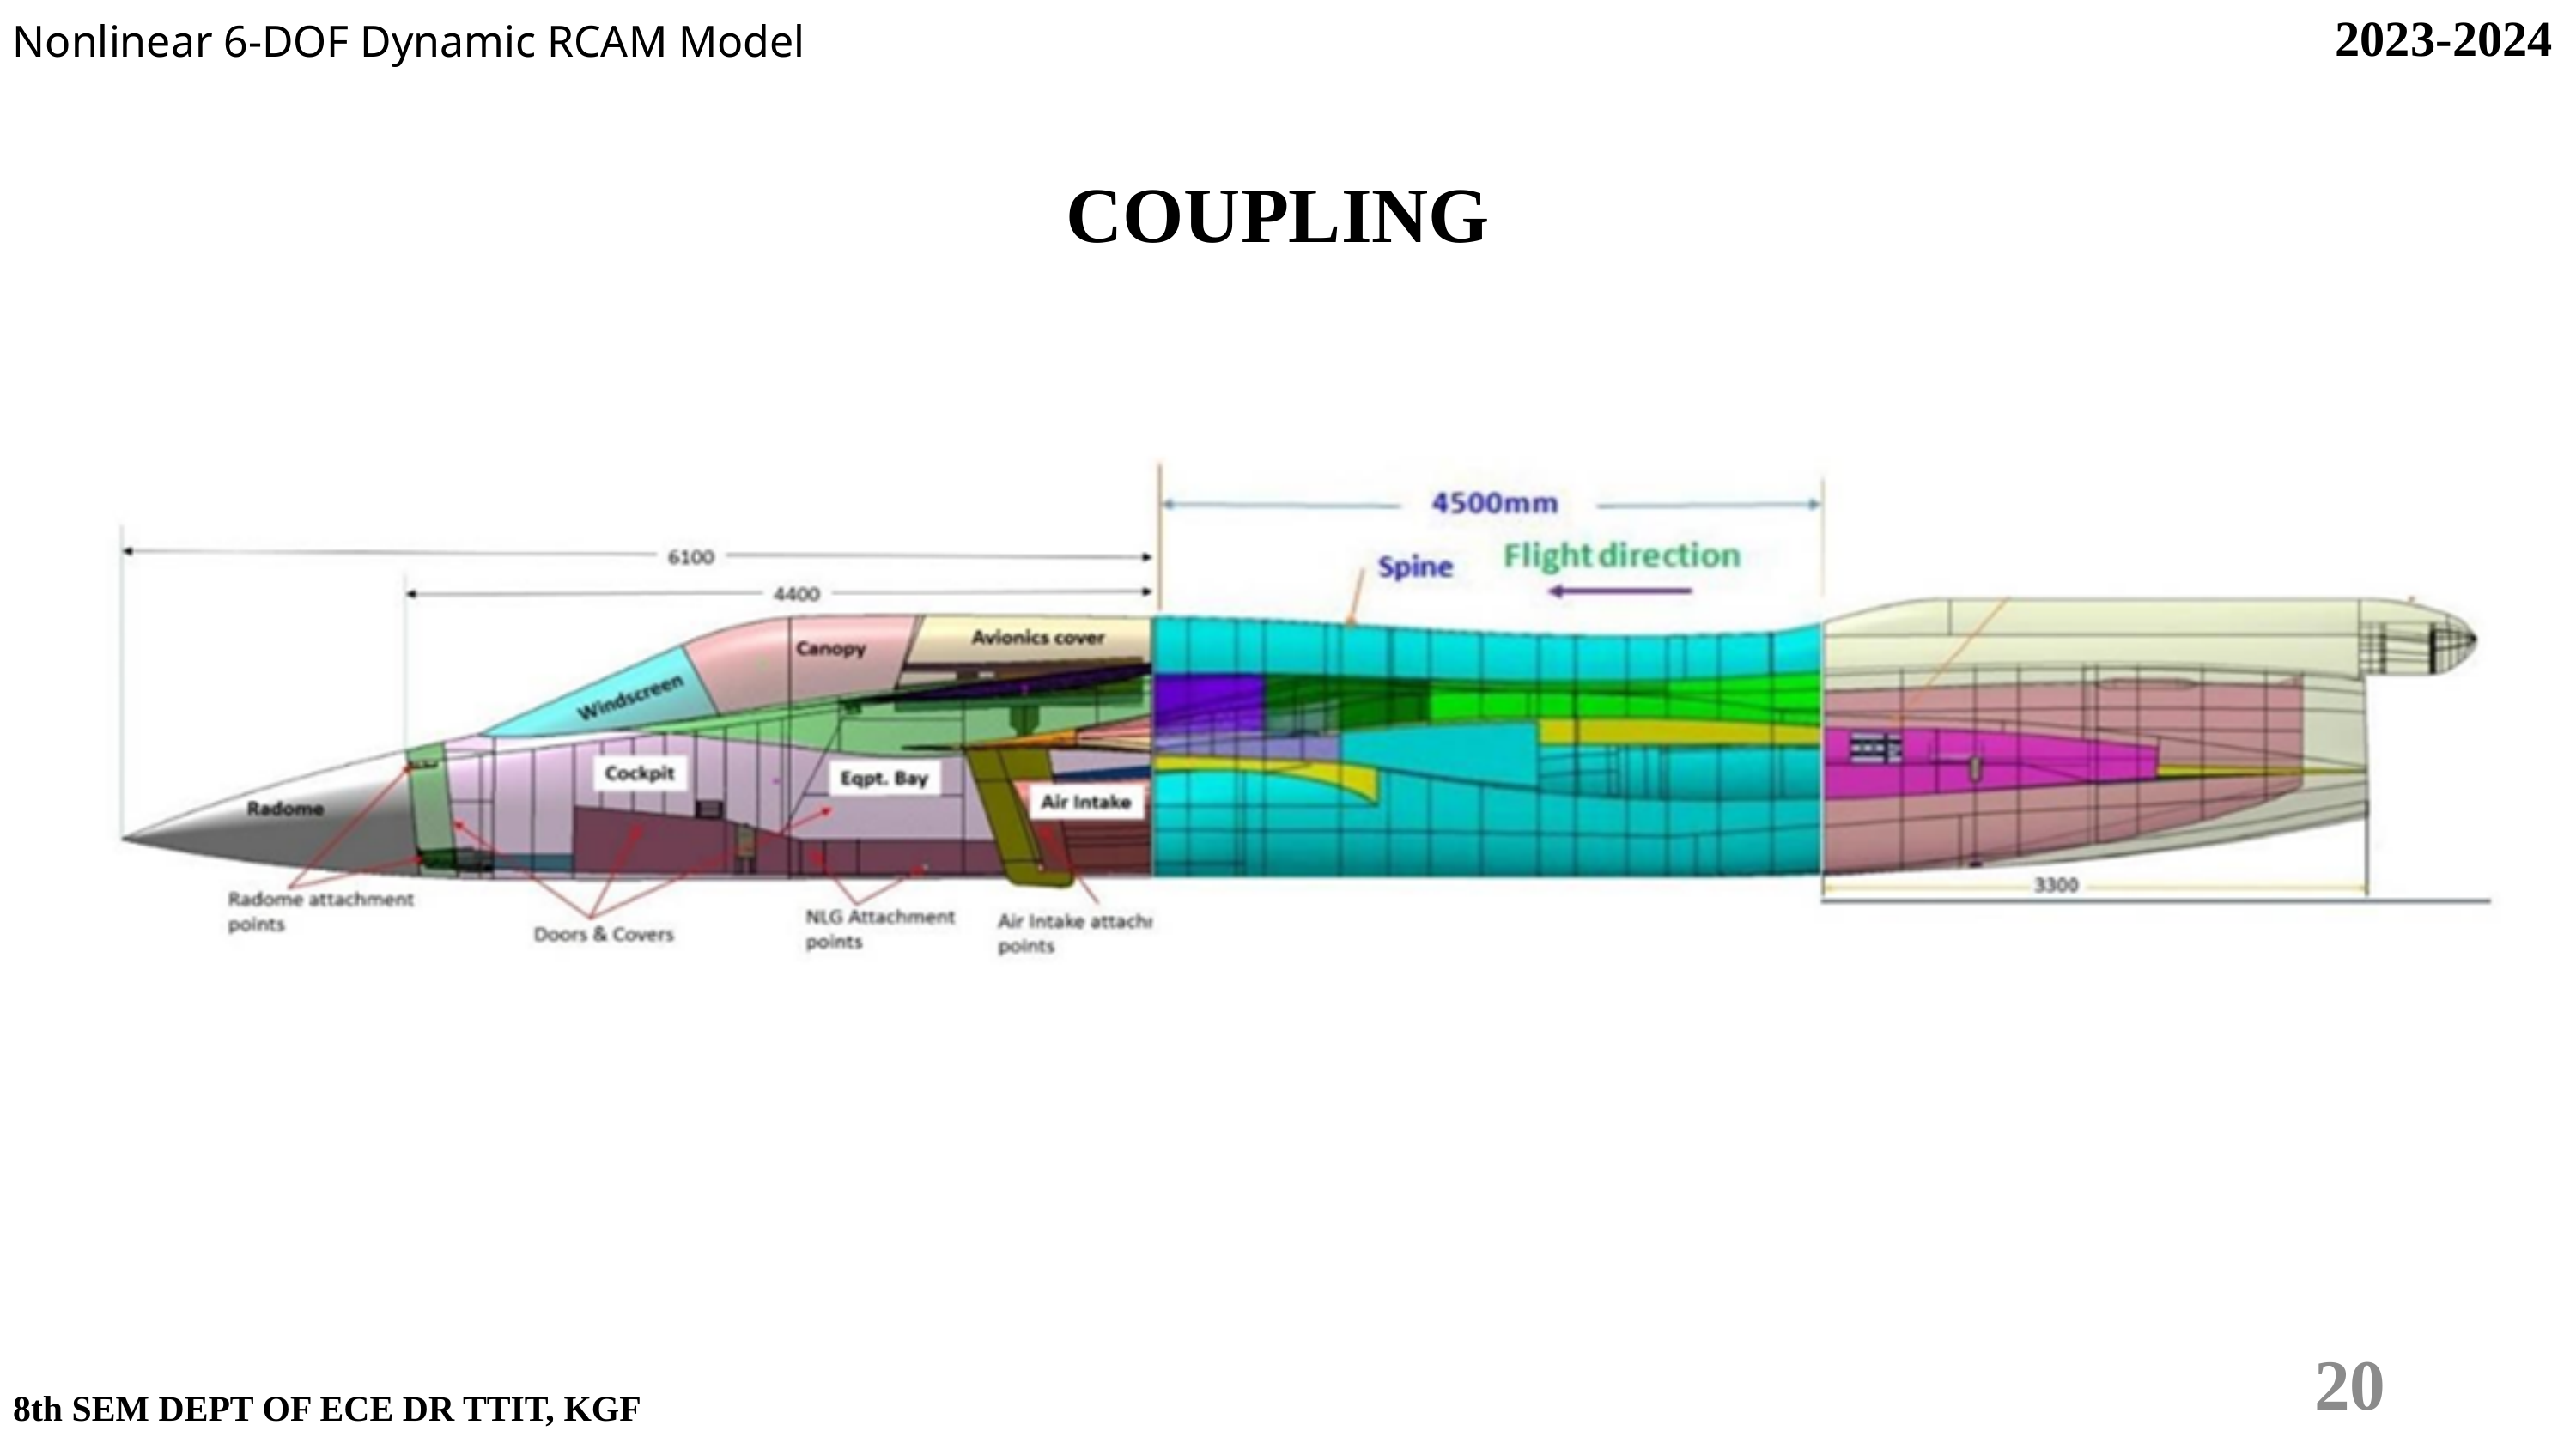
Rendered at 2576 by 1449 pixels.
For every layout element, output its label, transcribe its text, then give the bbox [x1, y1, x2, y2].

text_box Nonlinear 6-DOF Dynamic RCAM Model [0, 0, 970, 72]
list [48, 435, 2528, 1014]
text_box 8th SEM DEPT OF ECE DR TTIT, KGF [0, 1380, 940, 1433]
title COUPLING [177, 76, 2399, 357]
text_box 2023-2024 [2322, 0, 2576, 73]
slide_number 20 [1819, 1343, 2399, 1420]
